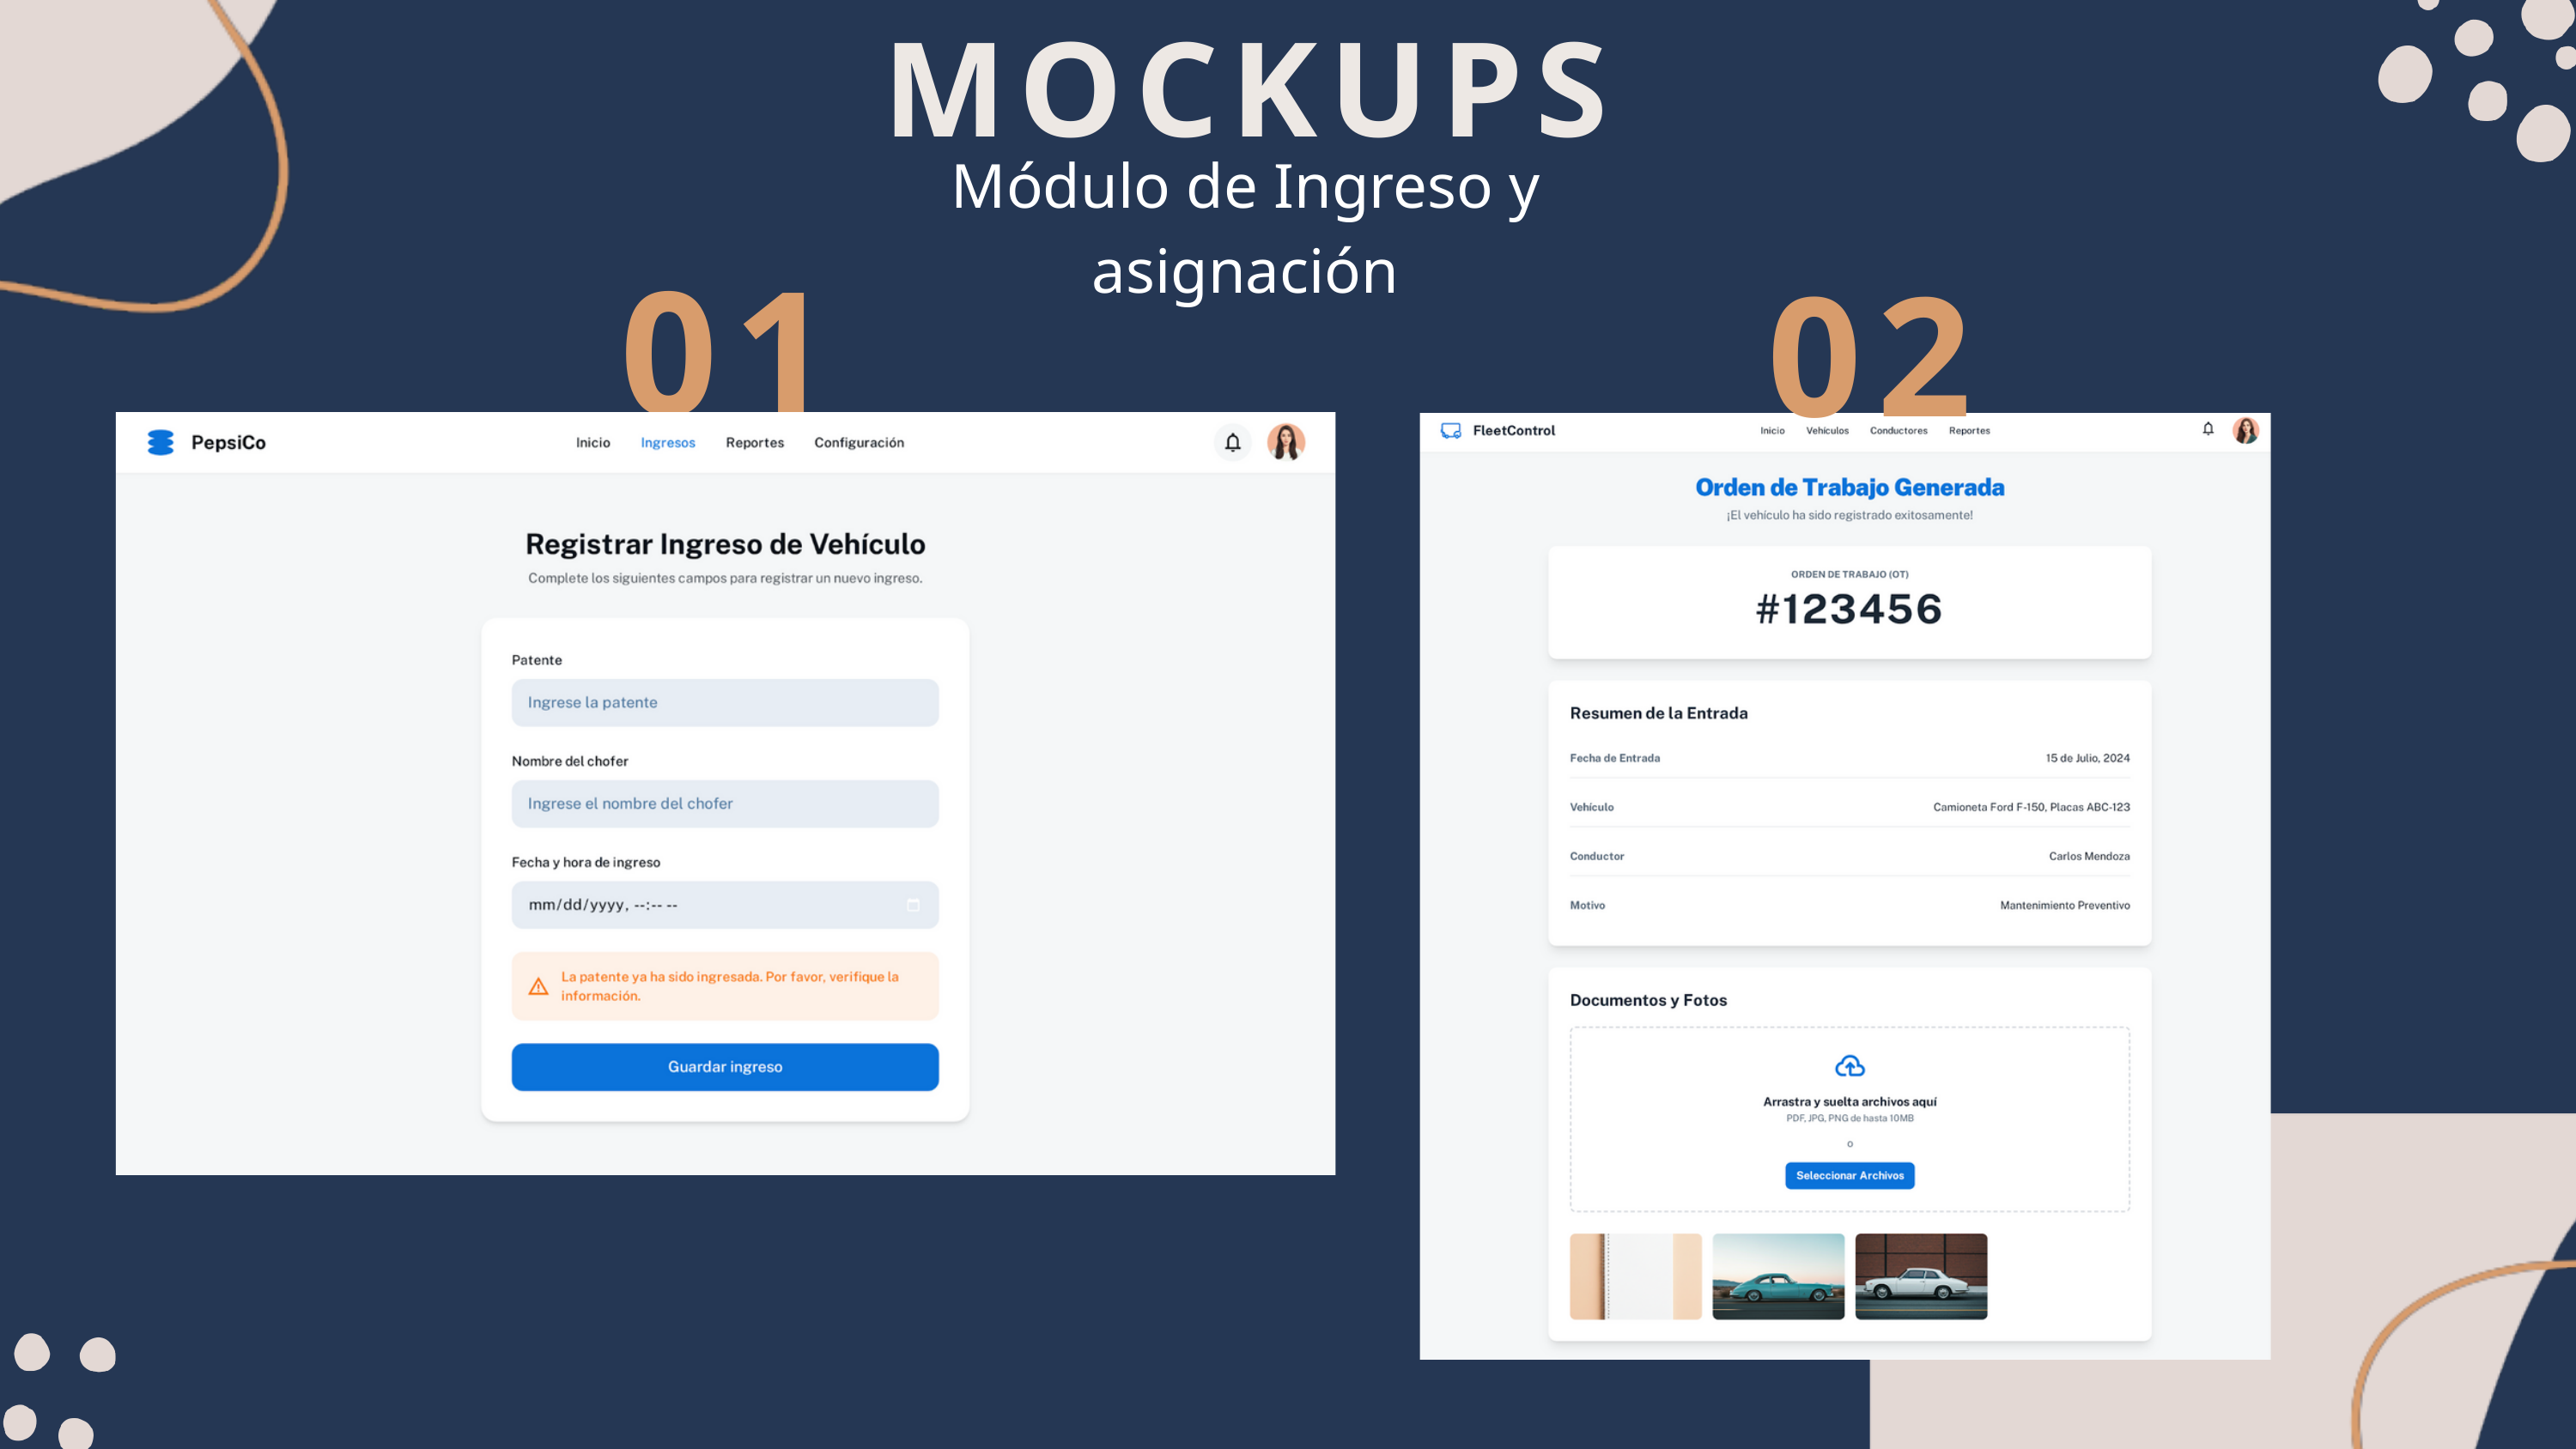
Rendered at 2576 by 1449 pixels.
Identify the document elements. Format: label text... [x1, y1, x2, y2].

text_box [0, 0, 621, 458]
text_box 02 [1756, 218, 1984, 450]
text_box [1419, 413, 2271, 1361]
text_box [0, 1333, 116, 1449]
text_box 01 [608, 210, 843, 412]
text_box Módulo de Ingreso y asignación [797, 135, 1695, 306]
text_box [1869, 1113, 2576, 1449]
text_box [2378, 0, 2516, 121]
text_box [115, 412, 1336, 1175]
text_box MOCKUPS [659, 0, 1832, 164]
text_box [2516, 0, 2576, 180]
